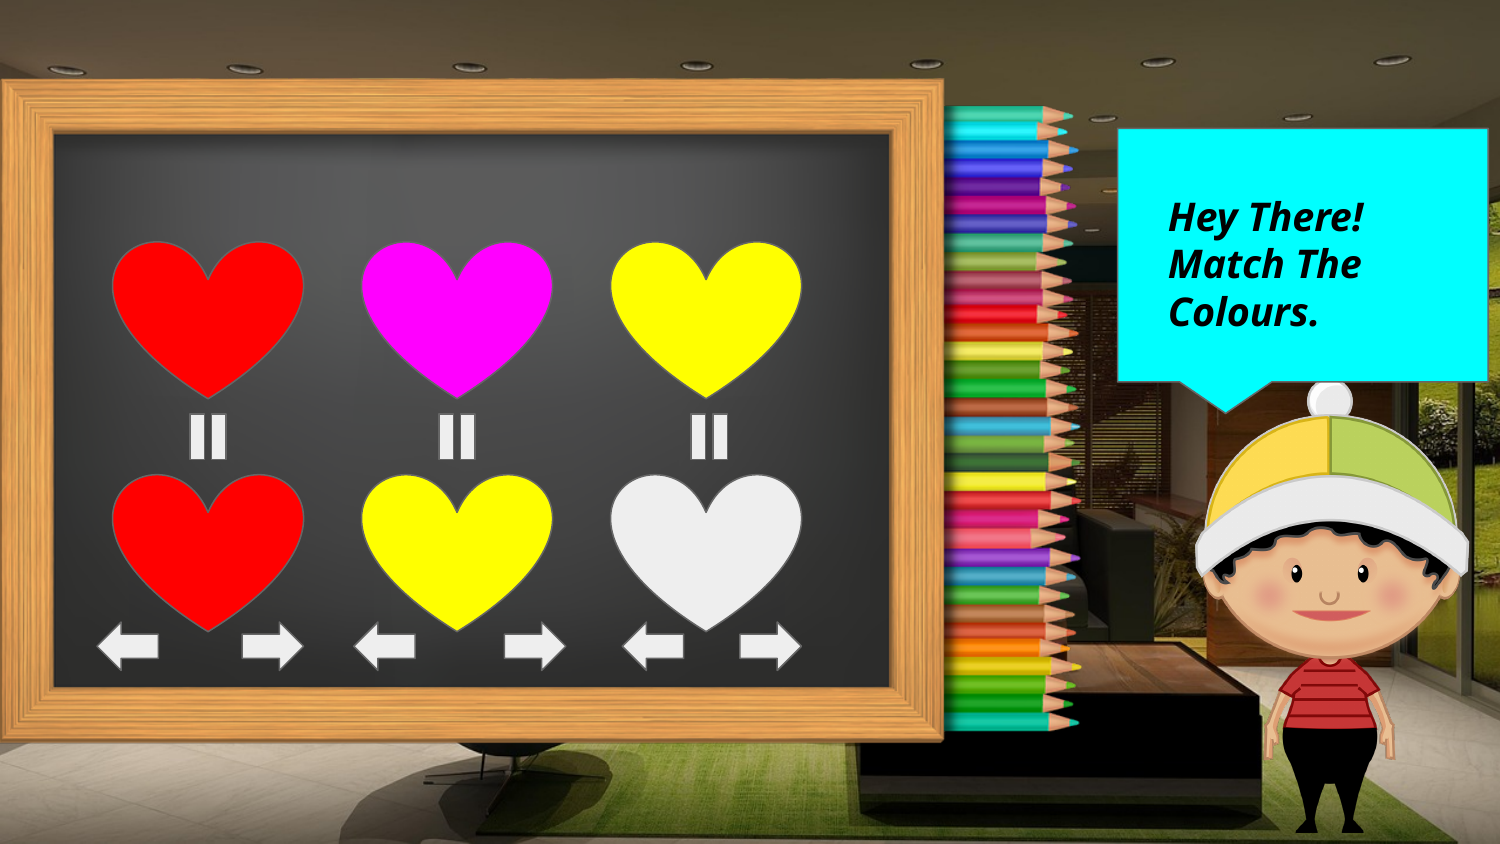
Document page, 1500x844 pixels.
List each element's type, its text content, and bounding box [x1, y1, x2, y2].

text_box Hey There! Match The Colours. [1158, 176, 1468, 350]
picture [0, 0, 1500, 844]
text_box [1158, 128, 1489, 382]
